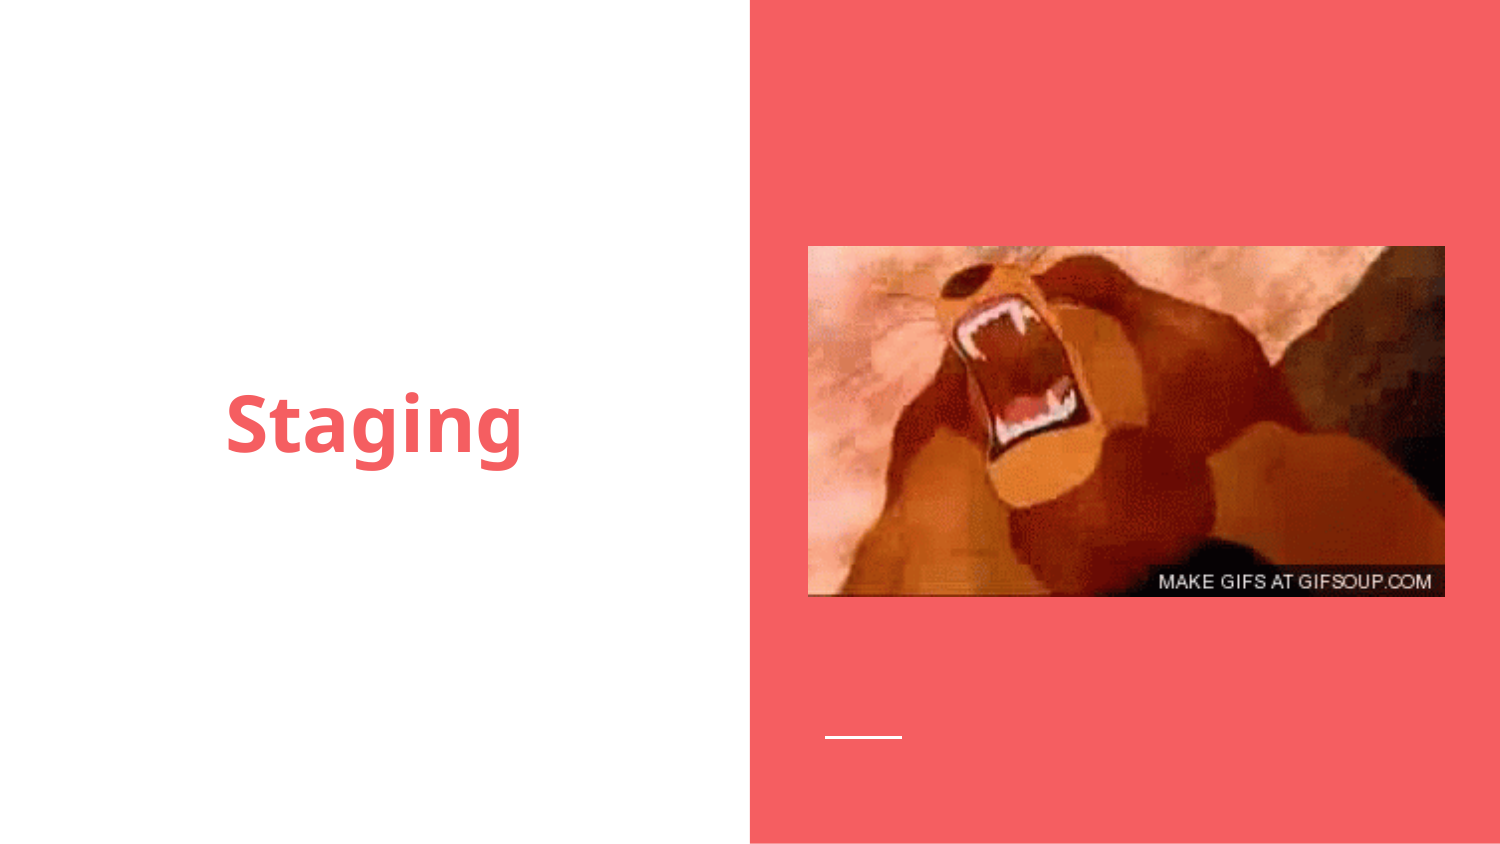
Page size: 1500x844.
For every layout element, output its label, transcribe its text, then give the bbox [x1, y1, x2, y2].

picture [807, 246, 1446, 598]
title Staging [43, 352, 708, 491]
